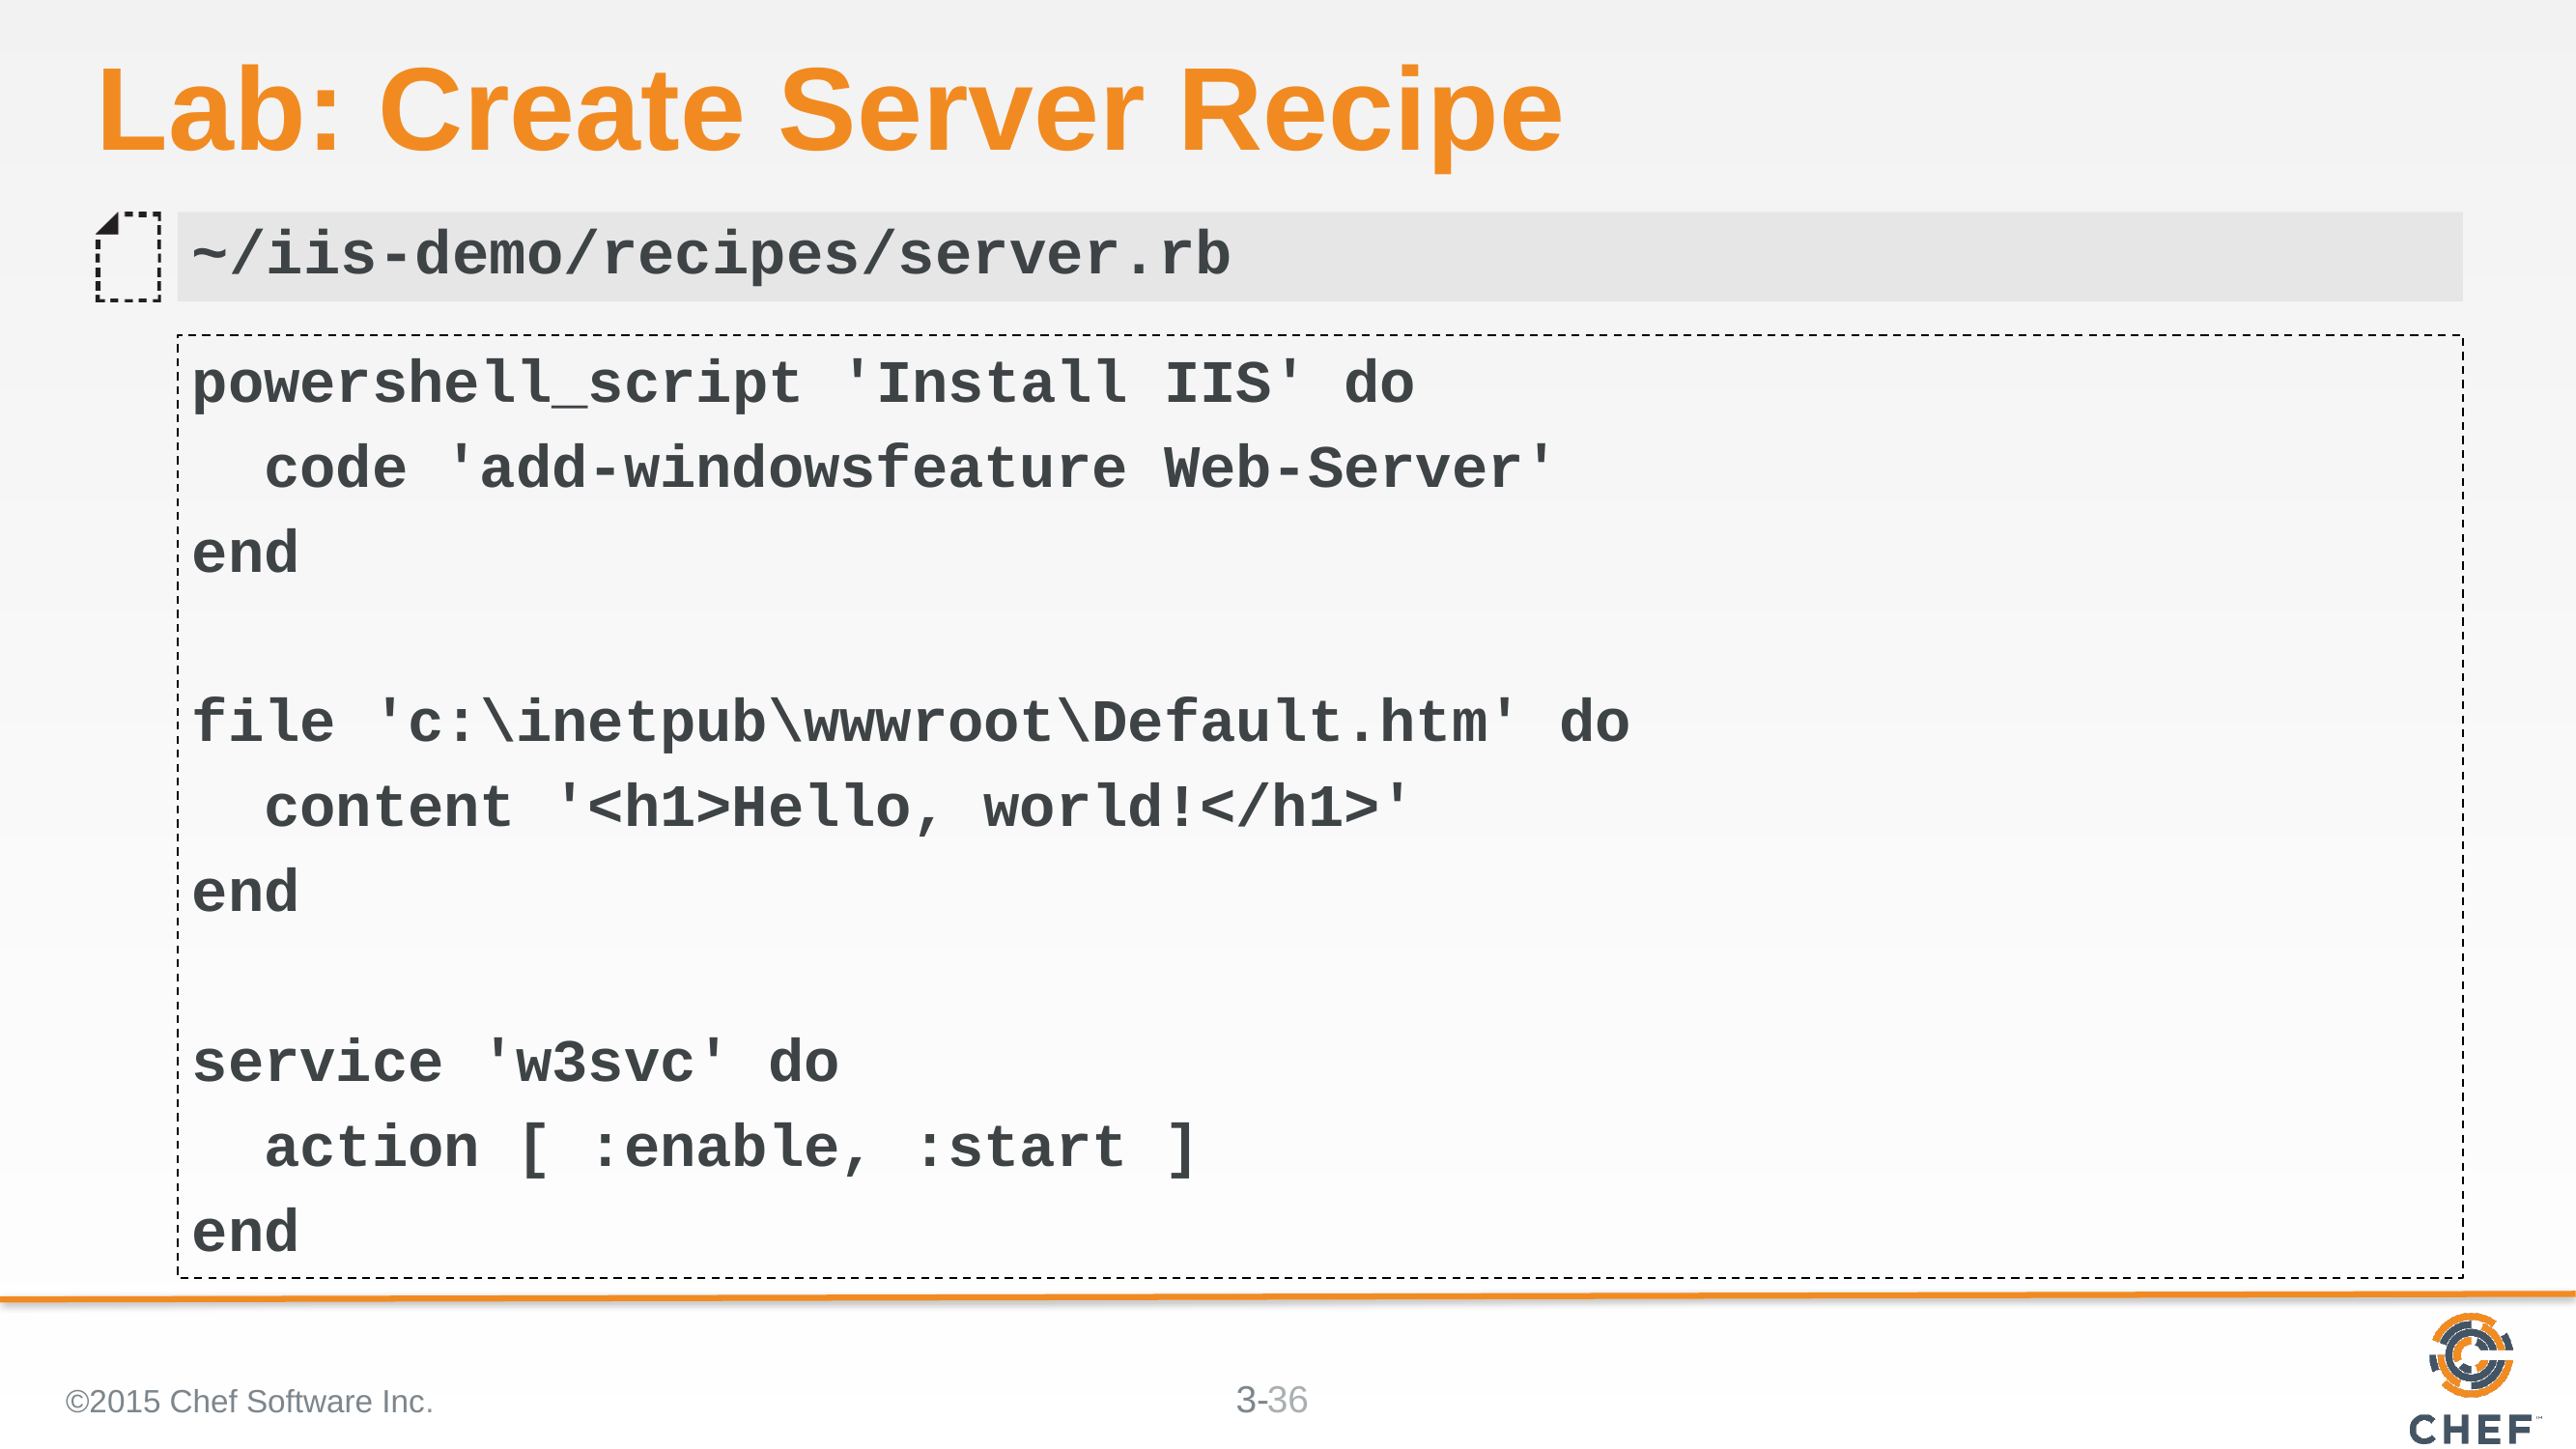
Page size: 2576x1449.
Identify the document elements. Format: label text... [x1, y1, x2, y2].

picture [2399, 1297, 2550, 1449]
list ~/iis-demo/recipes/server.rb [177, 212, 2463, 302]
footer ©2015 Chef Software Inc. [51, 1359, 952, 1440]
slide_number 36 [998, 1359, 1578, 1437]
list powershell_script 'Install IIS' do code 'add-windowsfeature Web-Server' end file 'c:\inetpub\wwwroot\Default.htm' do content '<h1>Hello, world!</h1>' end service 'w3svc' do action [ :enable, :start ] end [177, 334, 2464, 1279]
title Lab: Create Server Recipe [96, 48, 2463, 180]
